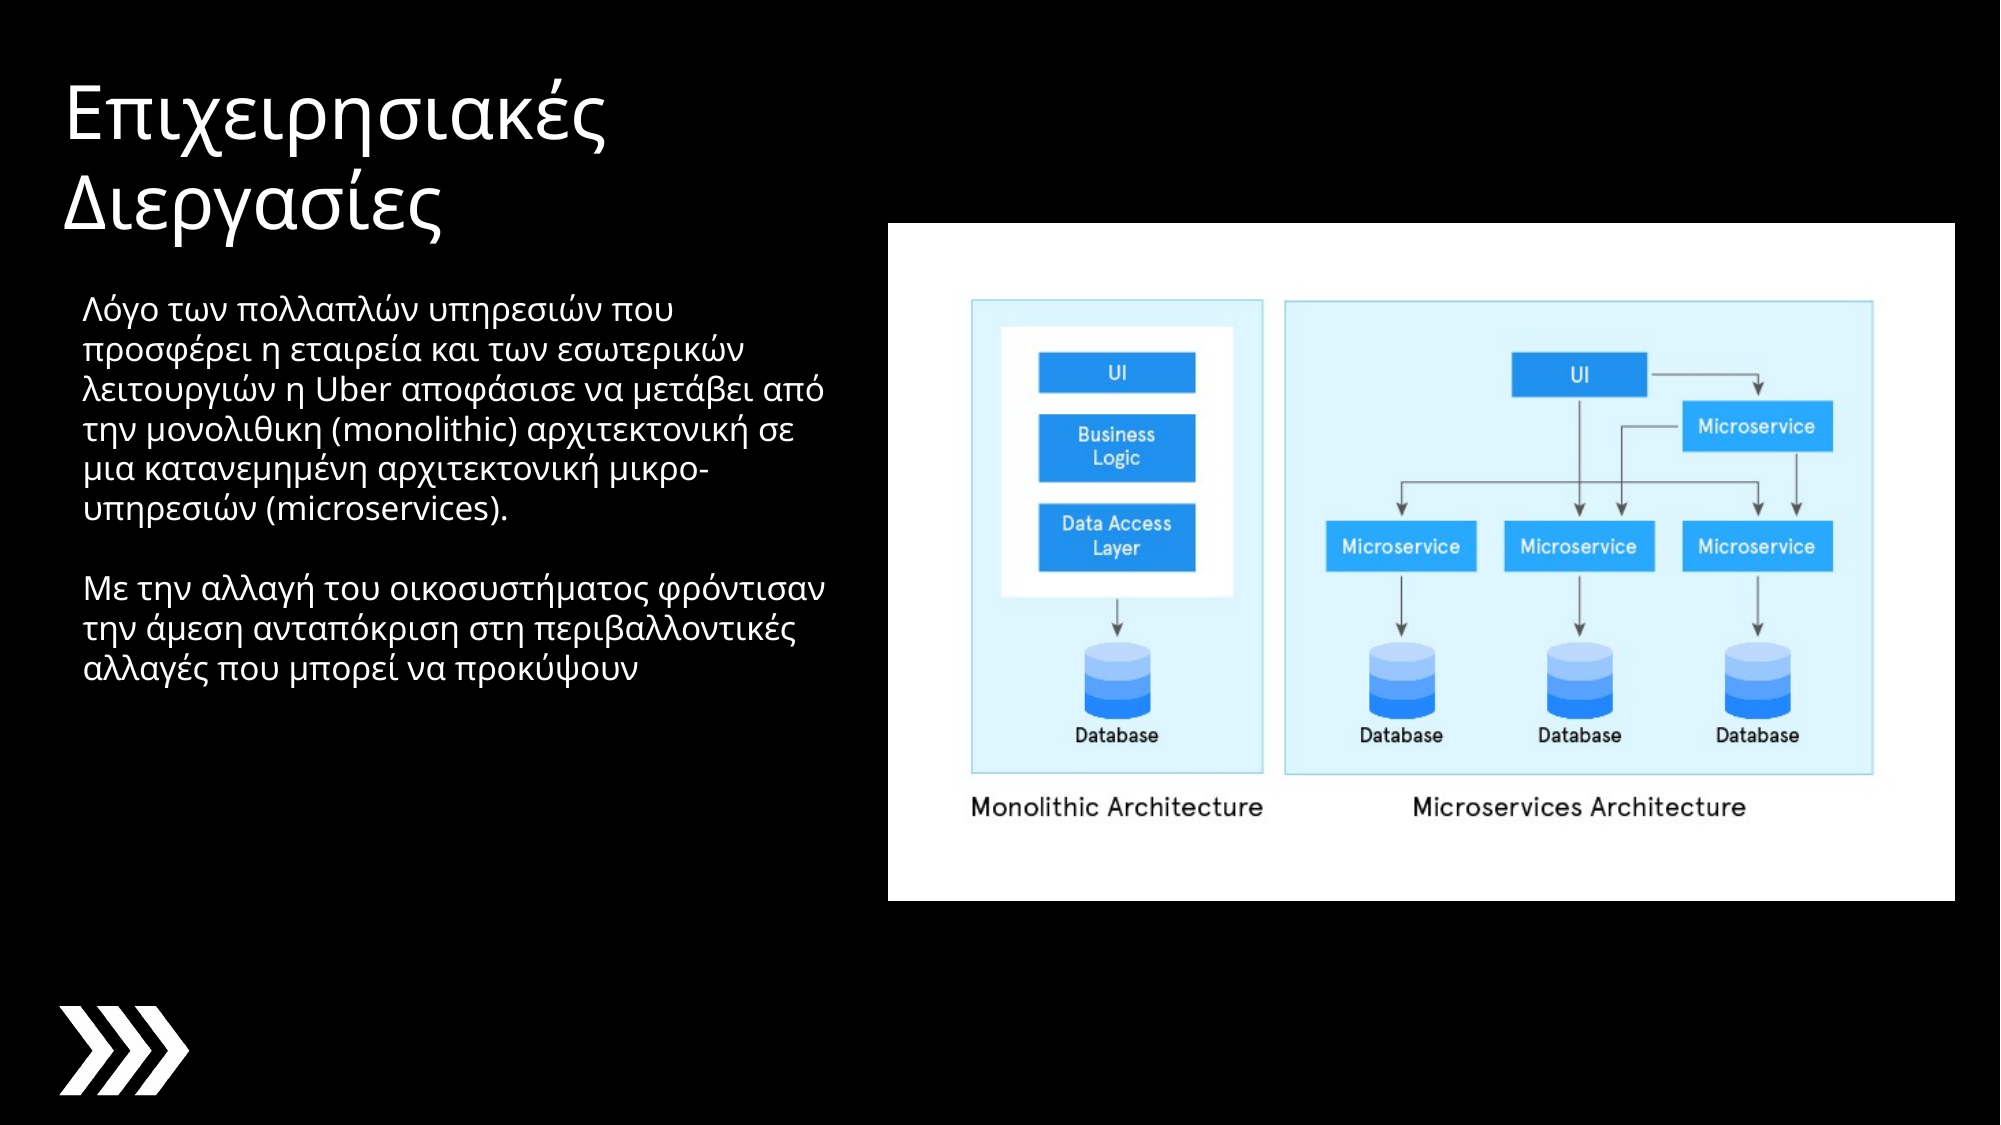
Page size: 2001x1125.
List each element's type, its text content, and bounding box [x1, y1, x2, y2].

text_box Επιχειρησιακές Διεργασίες [48, 57, 1001, 297]
picture [888, 222, 1955, 901]
text_box Λόγο των πολλαπλών υπηρεσιών που προσφέρει η εταιρεία και των εσωτερικών λειτουργιών η Uber αποφάσισε να μετάβει από την μονολιθικη (monolithic) αρχιτεκτονική σε μια κατανεμημένη αρχιτεκτονική μικρο-υπηρεσιών (microservices). Με την αλλαγή του οικοσυστήματος φρόντισαν την άμεση ανταπόκριση στη περιβαλλοντικές αλλαγές που μπορεί να προκύψουν [67, 280, 863, 695]
picture [47, 975, 199, 1125]
